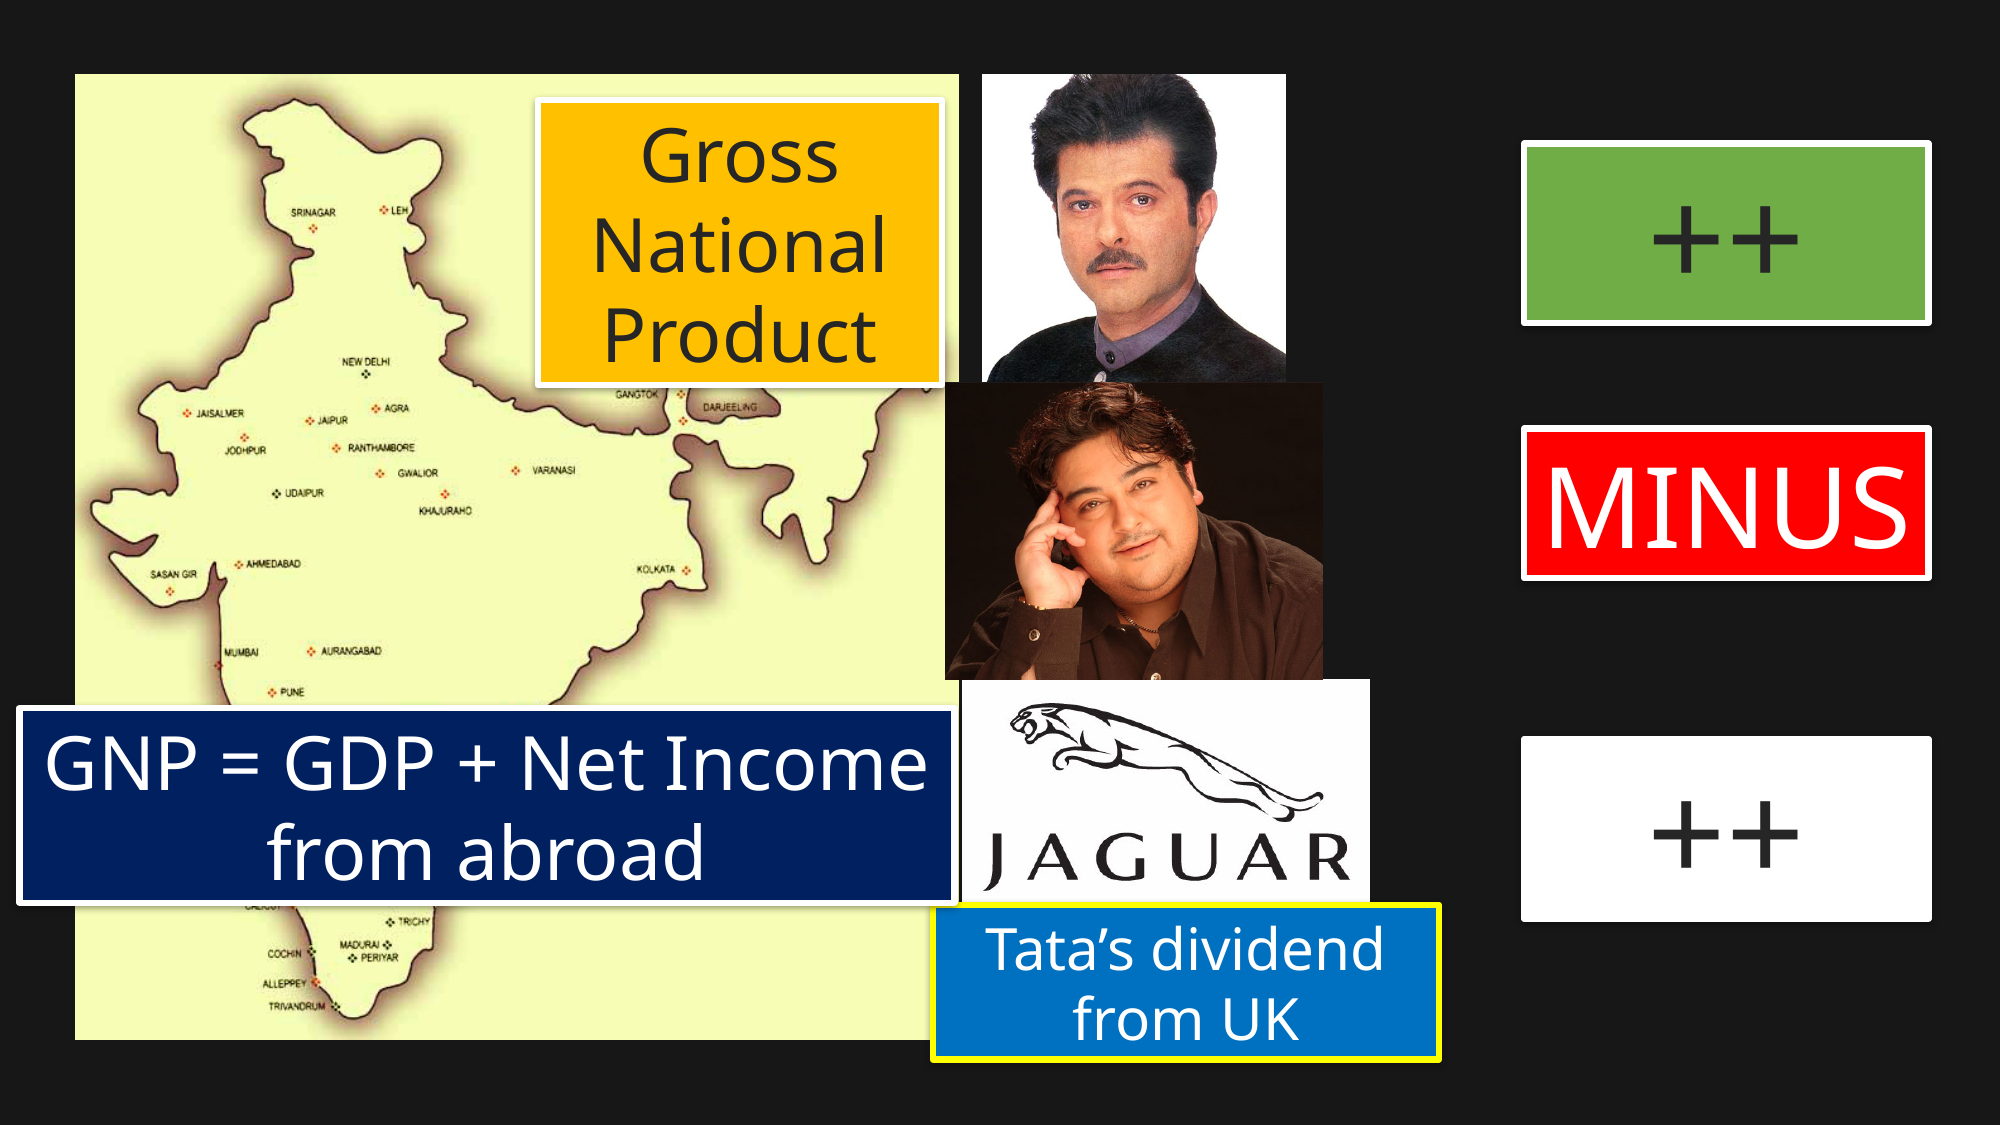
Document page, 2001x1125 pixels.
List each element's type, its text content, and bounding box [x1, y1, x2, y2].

text_box Tata’s dividend from UK [930, 902, 1442, 1063]
picture [74, 73, 1371, 1040]
text_box ++ [1521, 140, 1932, 326]
text_box ++ [1521, 736, 1932, 922]
text_box MINUS [1521, 425, 1932, 581]
text_box GNP = GDP + Net Income from abroad [16, 705, 69, 906]
